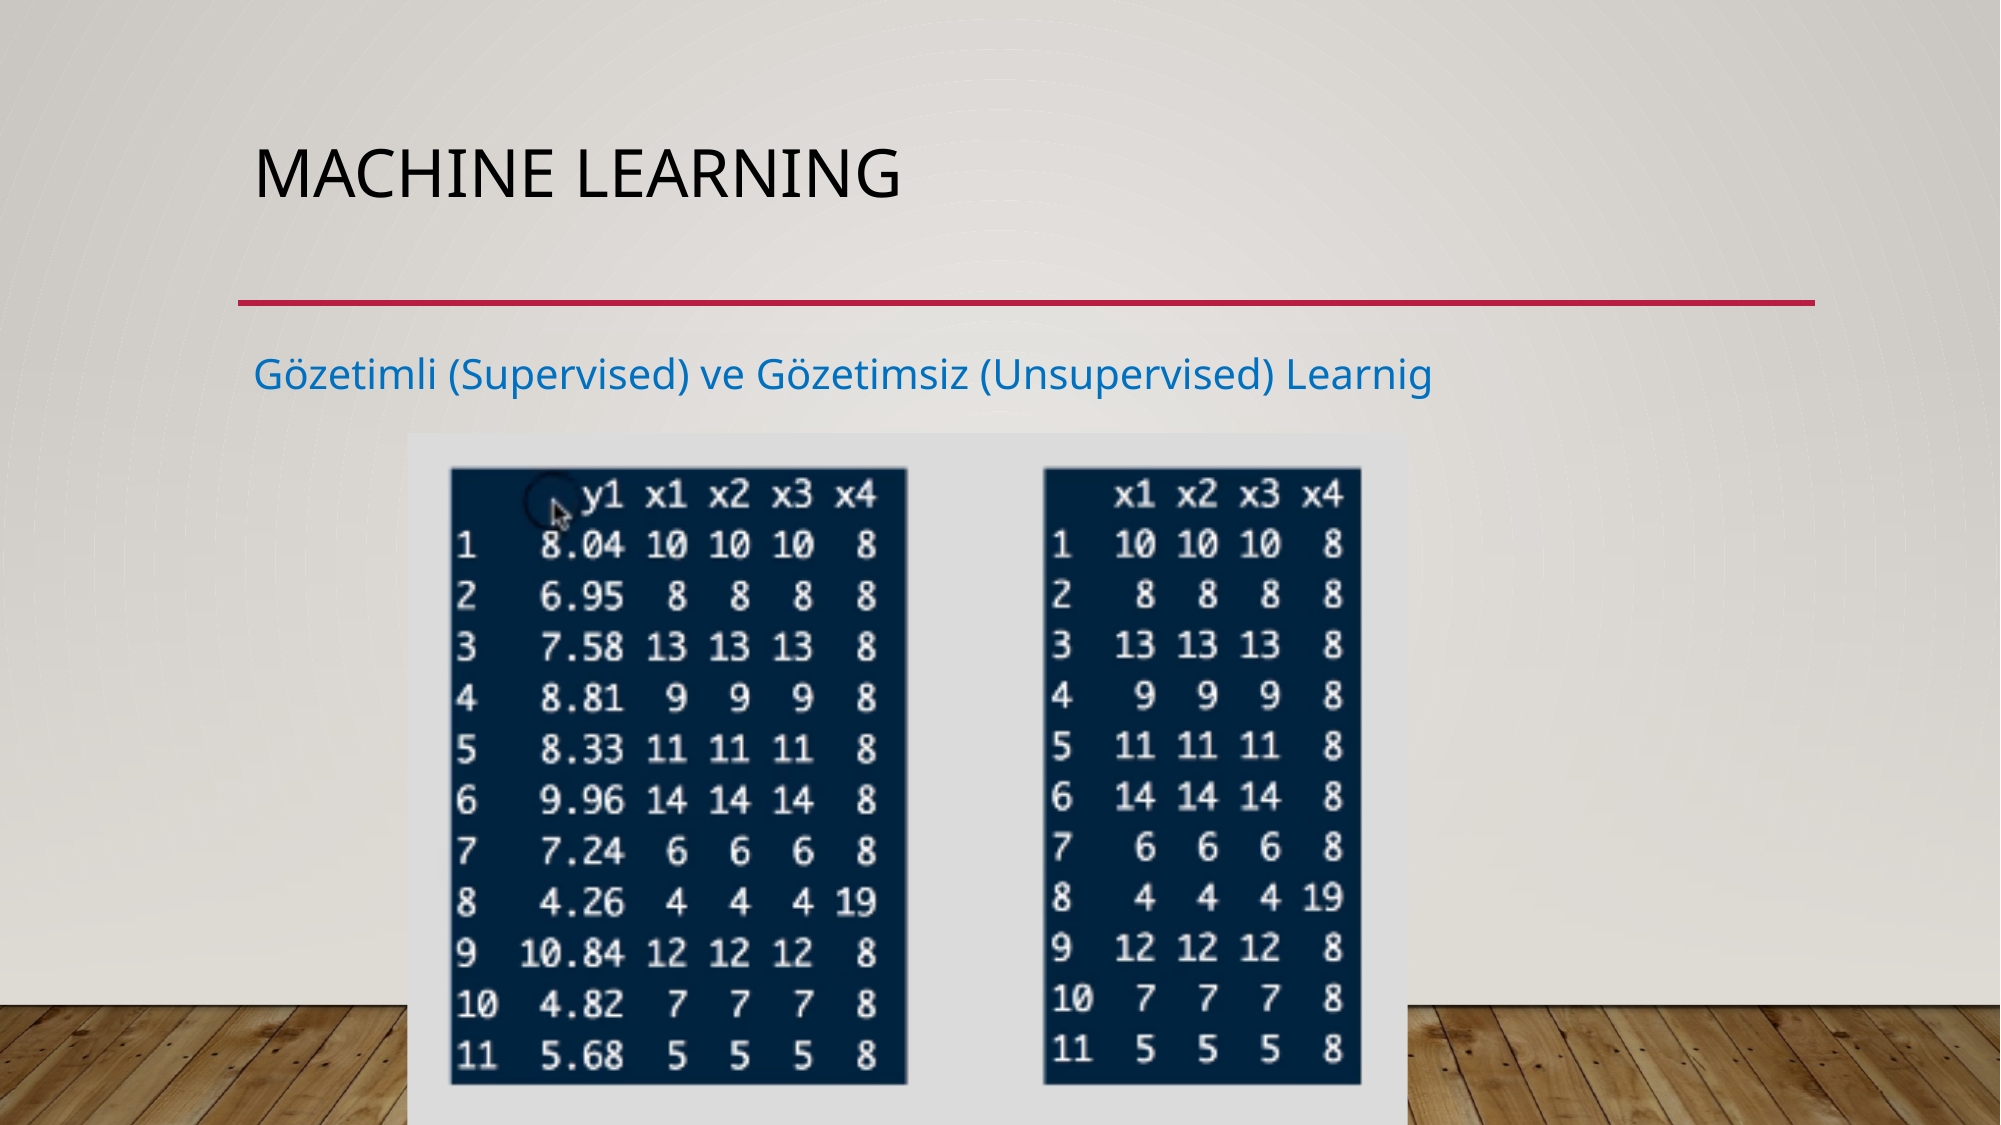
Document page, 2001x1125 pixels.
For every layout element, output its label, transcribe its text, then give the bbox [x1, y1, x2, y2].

picture [0, 433, 2000, 1125]
title Machine learning [238, 131, 1814, 305]
list Gözetimli (Supervised) ve Gözetimsiz (Unsupervised) Learnig [238, 330, 1814, 434]
